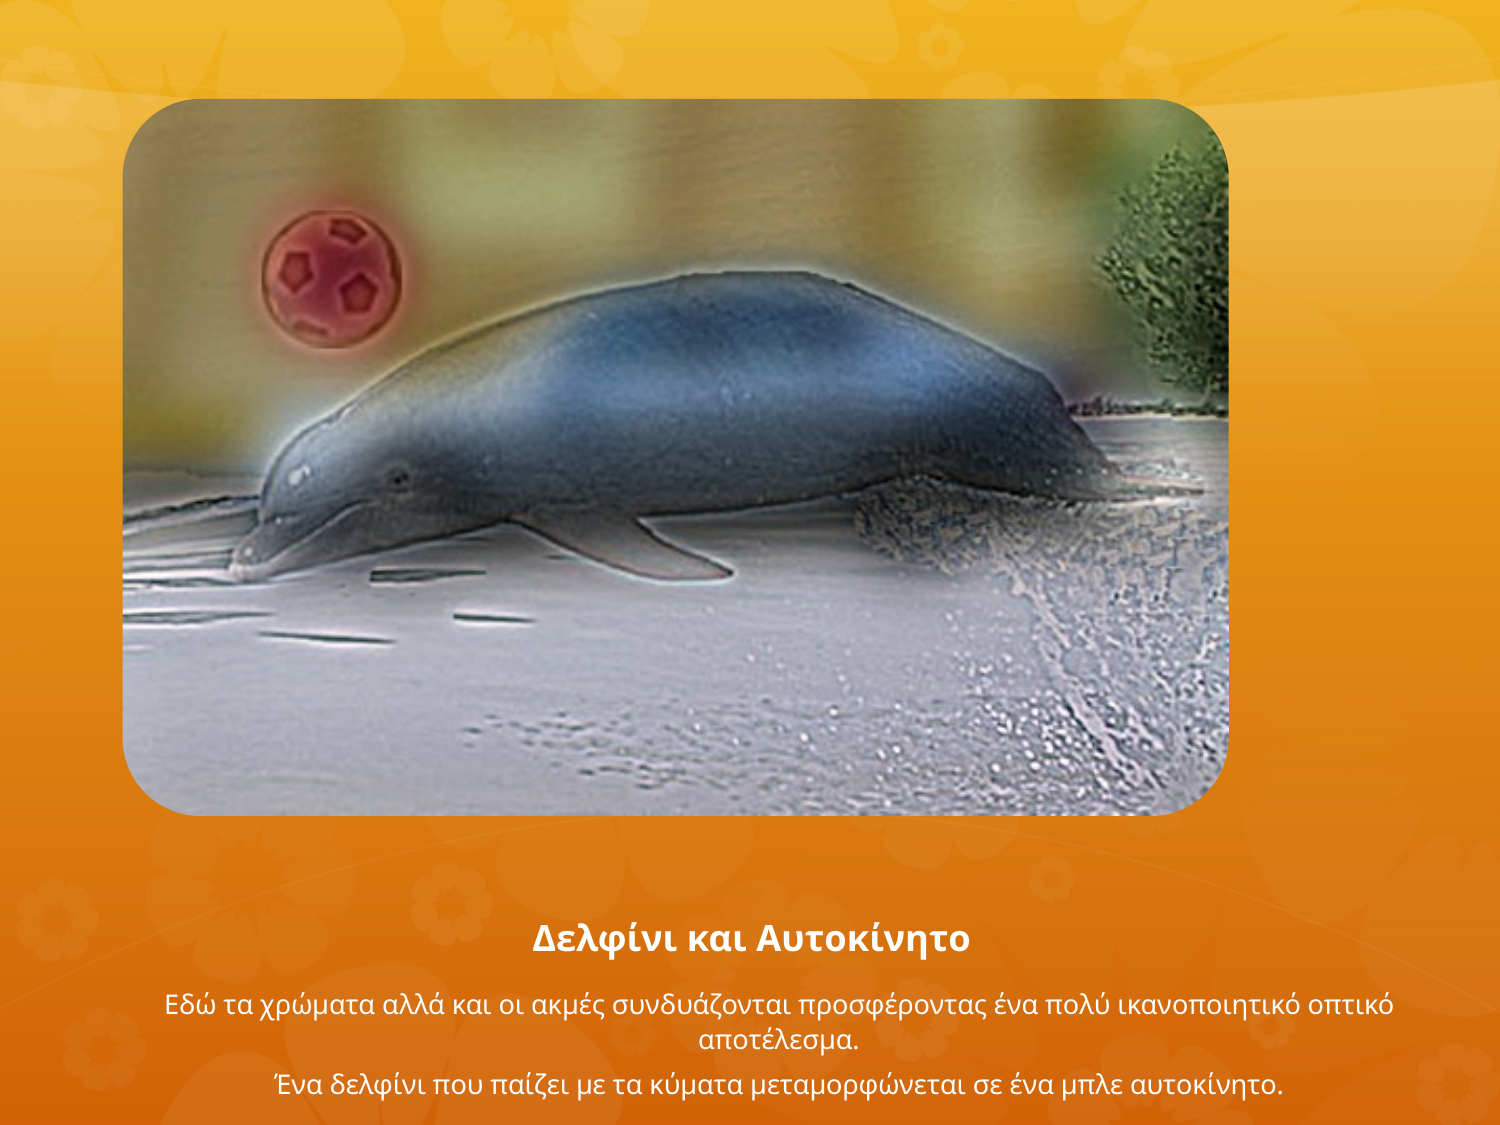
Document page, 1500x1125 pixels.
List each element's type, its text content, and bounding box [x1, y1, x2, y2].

picture [0, 0, 1500, 1125]
title Δελφίνι και Αυτοκίνητο [301, 910, 1202, 968]
list Εδώ τα χρώματα αλλά και οι ακμές συνδυάζονται προσφέροντας ένα πολύ ικανοποιητικό οπτικό αποτέλεσμα. Ένα δελφίνι που παίζει με τα κύματα μεταμορφώνεται σε ένα μπλε αυτοκίνητο. [114, 976, 1443, 1109]
